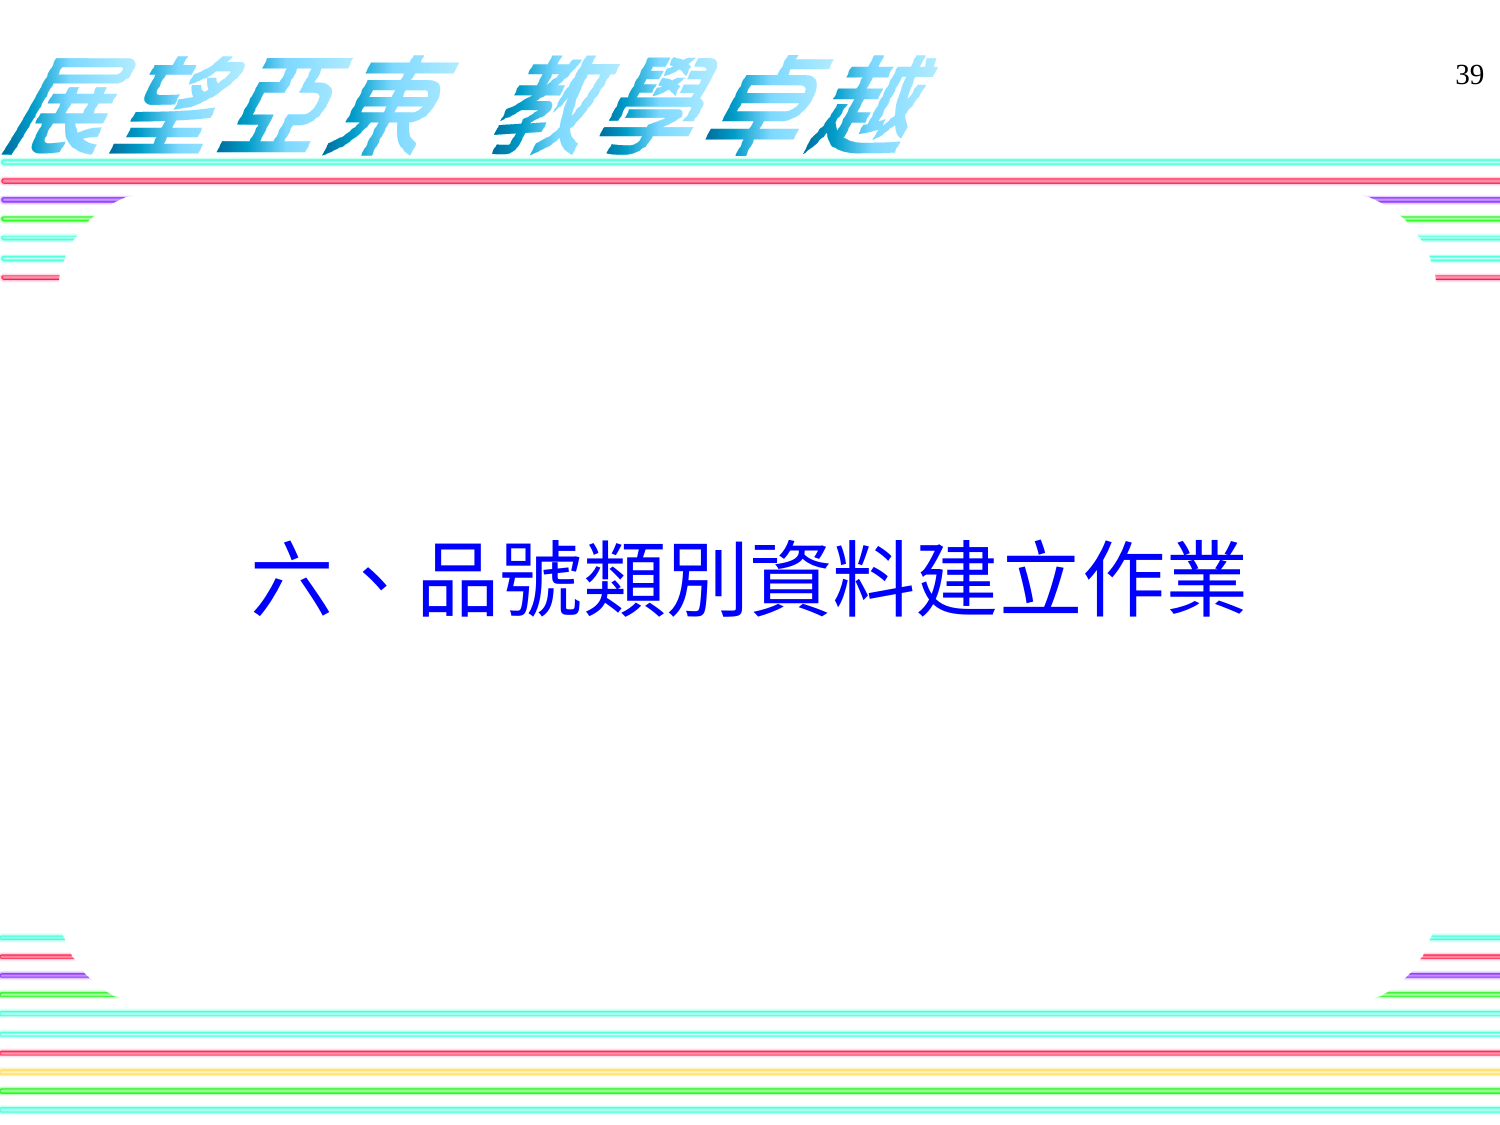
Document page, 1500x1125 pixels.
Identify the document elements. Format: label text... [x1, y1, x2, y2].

picture [0, 0, 1500, 1125]
slide_number 39 [1149, 42, 1500, 103]
title 六、品號類別資料建立作業 [112, 456, 1388, 698]
